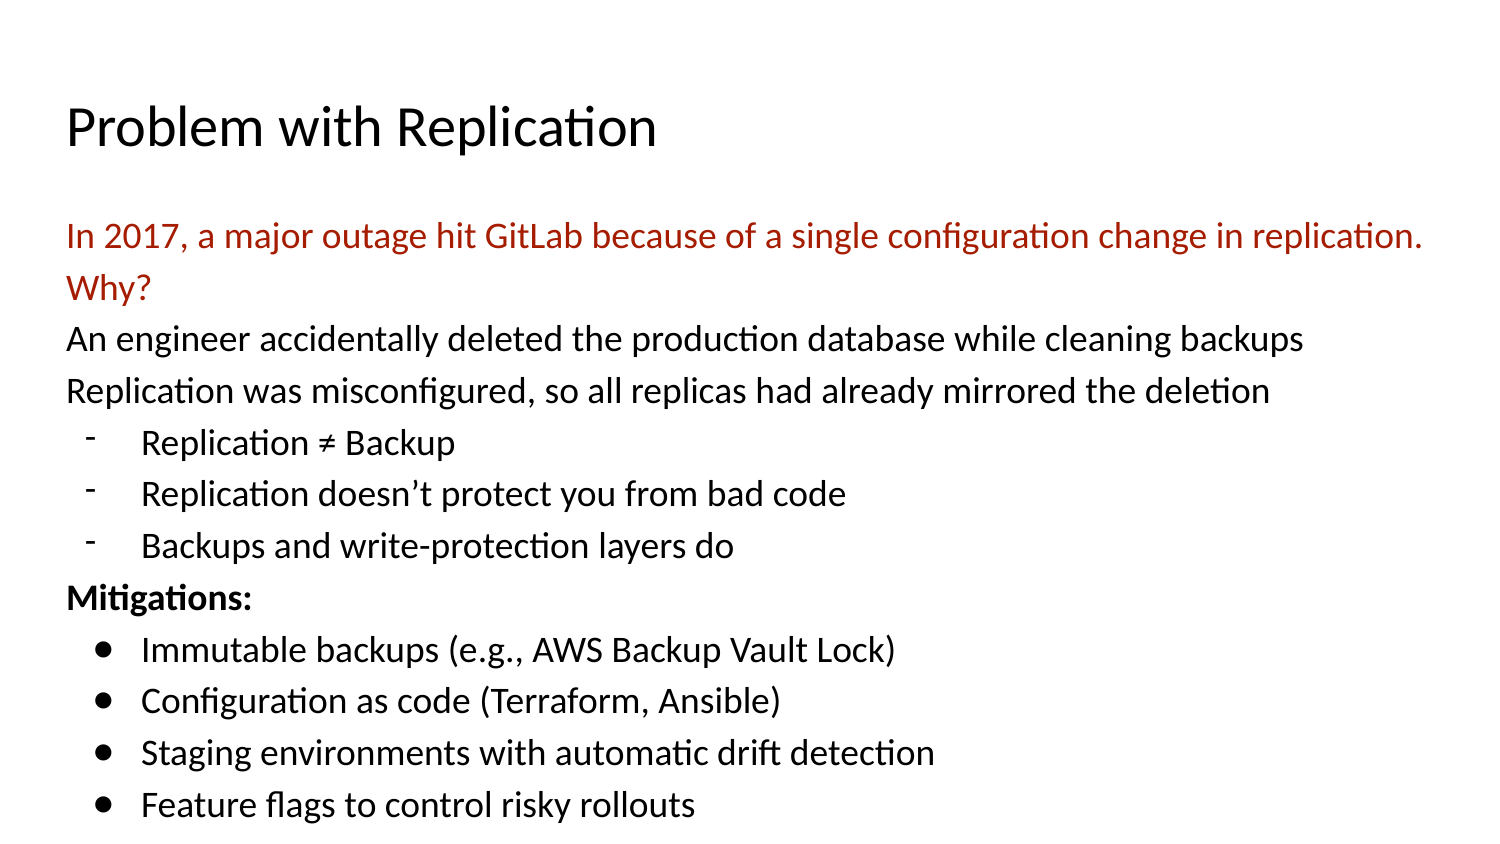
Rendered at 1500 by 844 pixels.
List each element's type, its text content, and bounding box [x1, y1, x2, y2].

title Problem with Replication [51, 72, 1449, 189]
list In 2017, a major outage hit GitLab because of a single configuration change in replication. Why? An engineer accidentally deleted the production database while cleaning backups Replication was misconfigured, so all replicas had already mirrored the deletion Replication ≠ Backup Replication doesn’t protect you from bad code Backups and write-protection layers do Mitigations: Immutable backups (e.g., AWS Backup Vault Lock) Configuration as code (Terraform, Ansible) Staging environments with automatic drift detection Feature flags to control risky rollouts [51, 189, 1449, 840]
